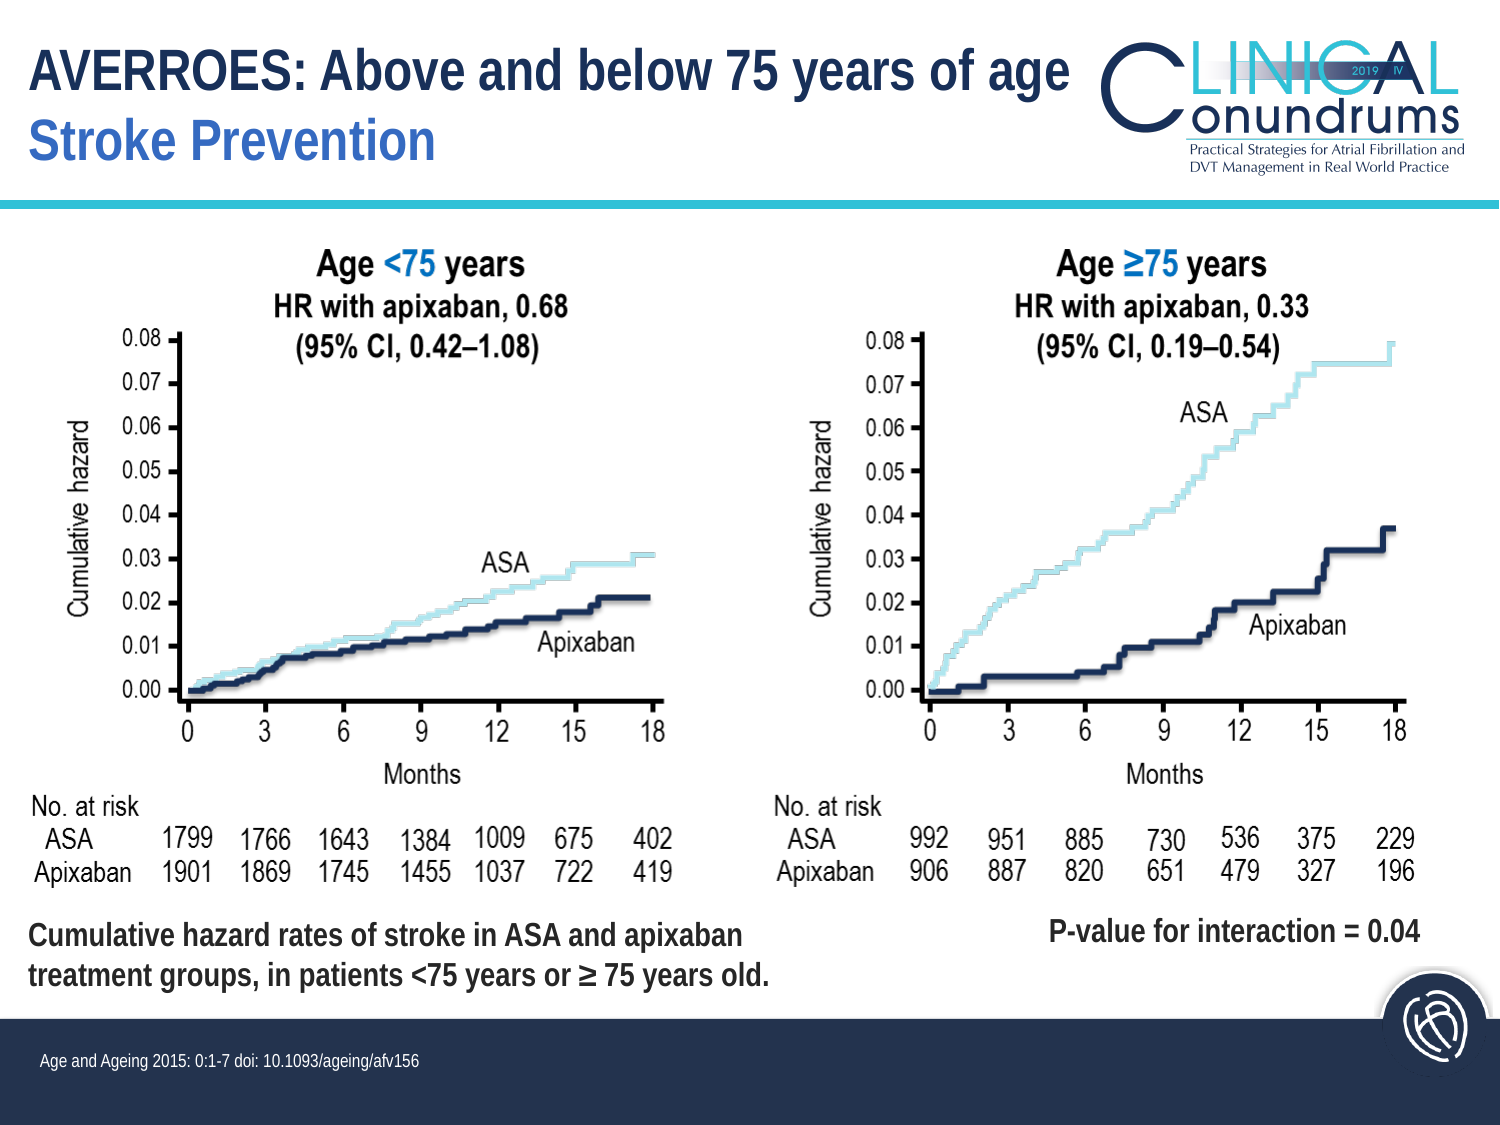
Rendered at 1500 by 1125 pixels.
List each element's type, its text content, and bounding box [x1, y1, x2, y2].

text_box [0, 1018, 1500, 1125]
picture [1374, 965, 1493, 1084]
text_box Age and Ageing 2015: 0:1-7 doi: 10.1093/ageing/afv156 [25, 1041, 922, 1102]
text_box Cumulative hazard rates of stroke in ASA and apixaban treatment groups, in patients <75 years or ≥ 75 years old. [13, 912, 893, 1001]
picture [13, 227, 1433, 906]
picture [1097, 29, 1474, 178]
text_box P-value for interaction = 0.04 [1033, 902, 1443, 957]
text_box AVERROES: Above and below 75 years of age Stroke Prevention [13, 25, 1113, 180]
